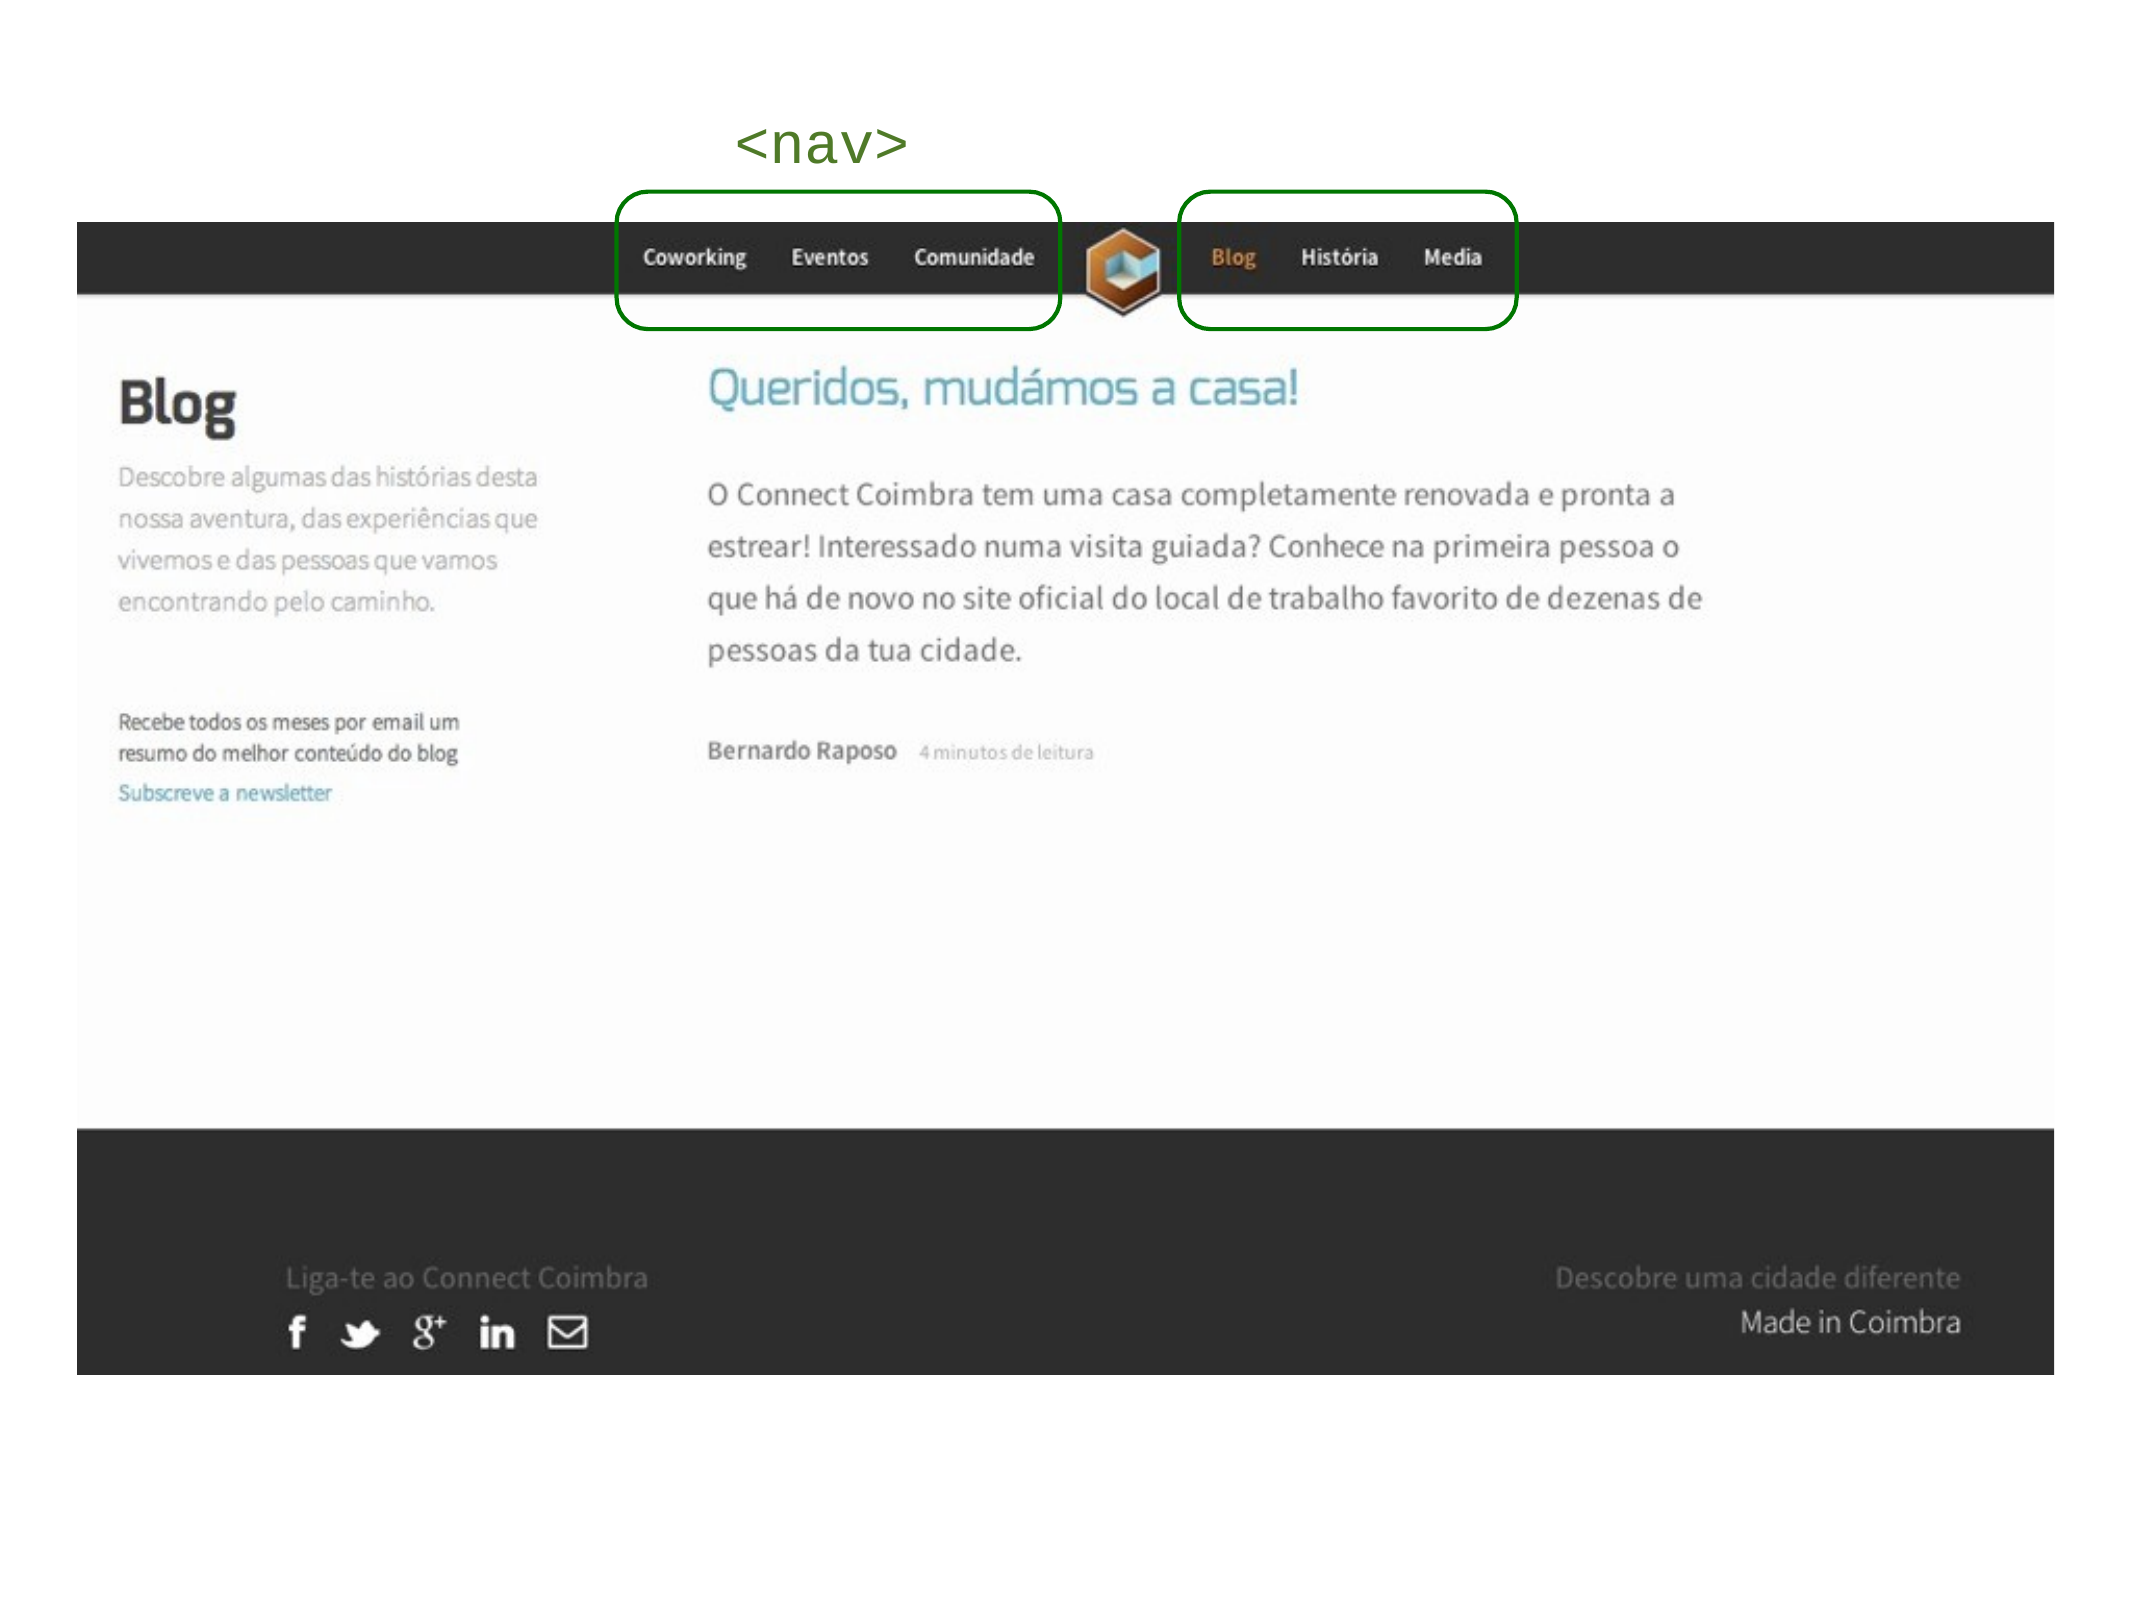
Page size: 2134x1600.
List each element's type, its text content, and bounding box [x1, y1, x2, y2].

title <nav> [732, 103, 912, 373]
text_box [912, 191, 1061, 330]
text_box [77, 222, 2055, 1375]
text_box [616, 191, 732, 330]
text_box [1179, 191, 1517, 330]
